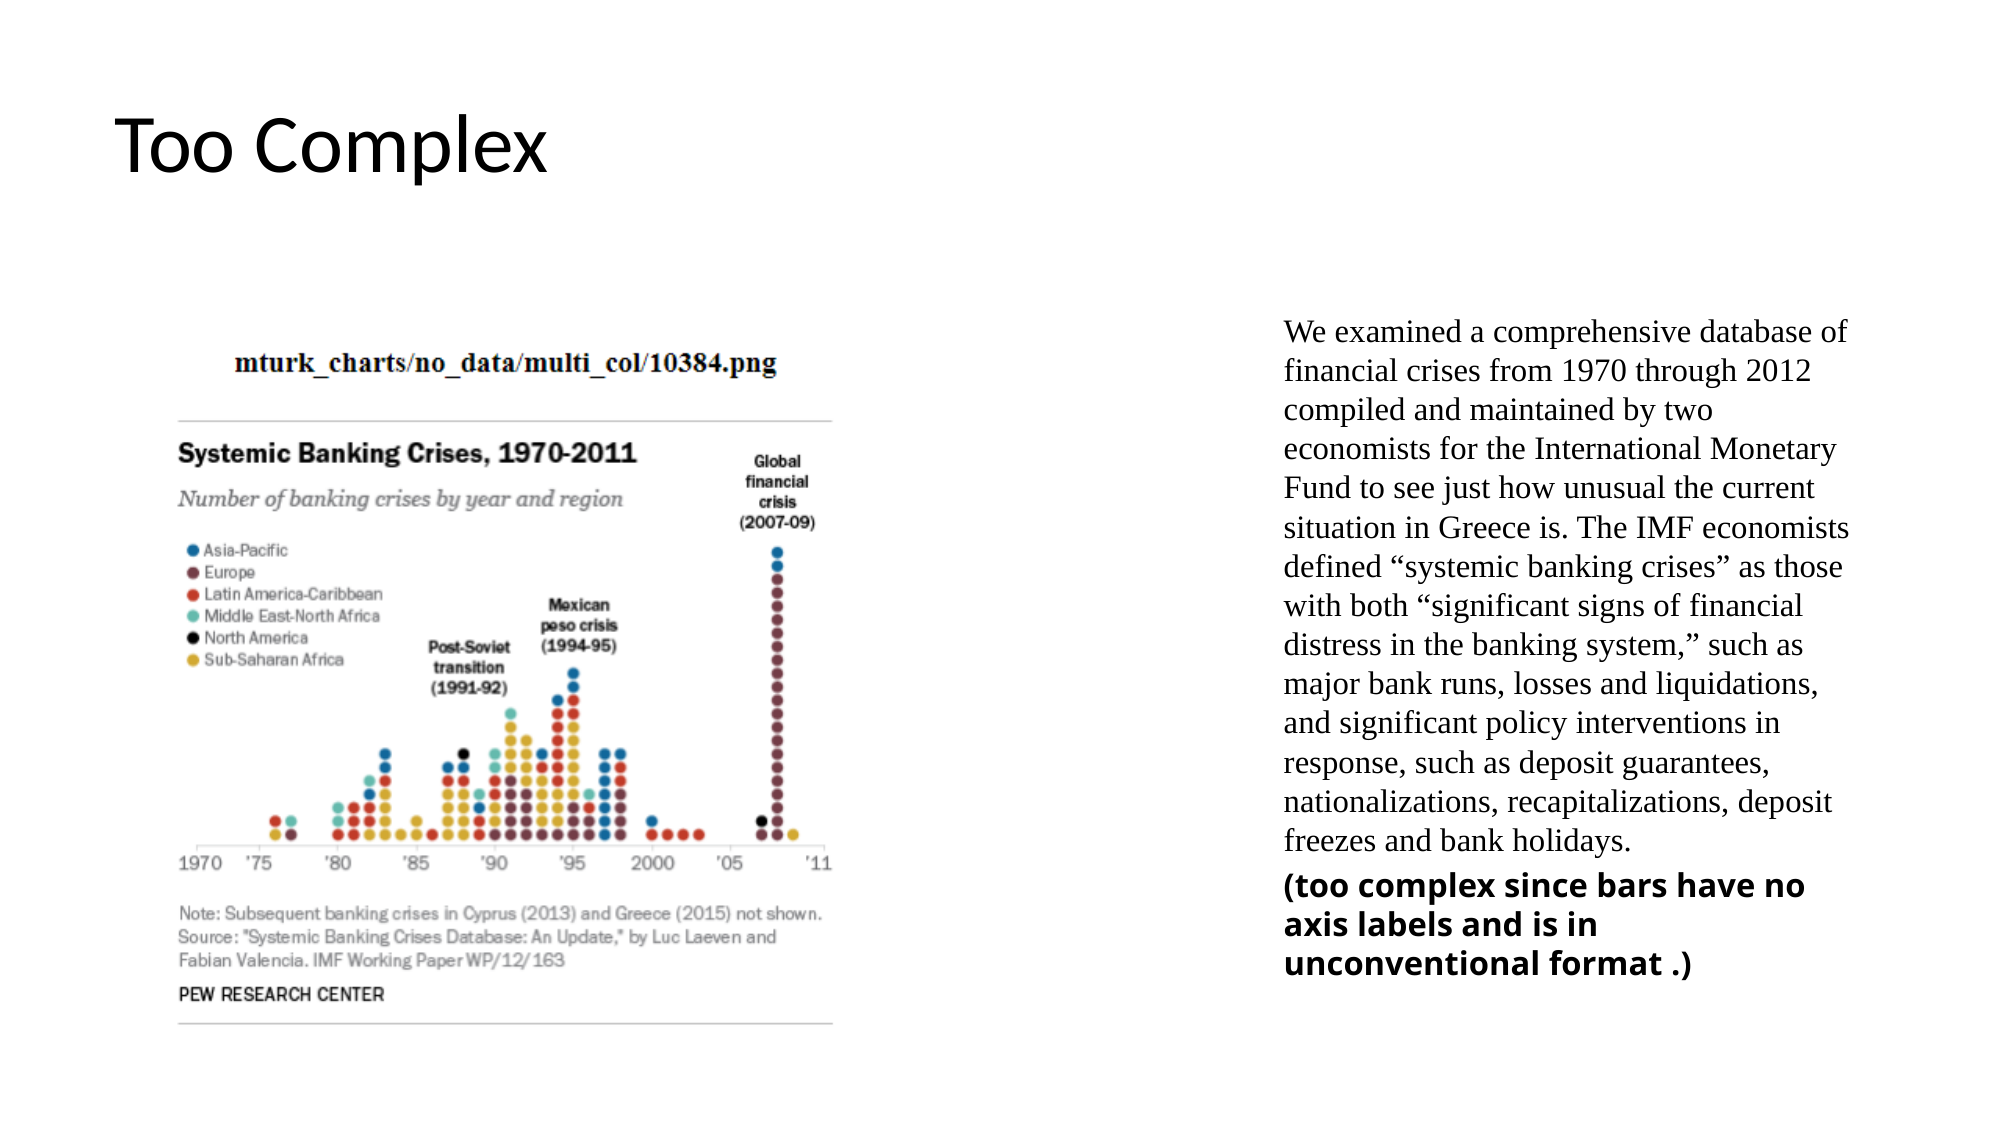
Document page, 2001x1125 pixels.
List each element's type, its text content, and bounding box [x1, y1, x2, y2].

picture [137, 344, 866, 1031]
list We examined a comprehensive database of financial crises from 1970 through 2012 compiled and maintained by two economists for the International Monetary Fund to see just how unusual the current situation in Greece is. The IMF economists defined “systemic banking crises” as those with both “significant signs of financial distress in the banking system,” such as major bank runs, losses and liquidations, and significant policy interventions in response, such as deposit guarantees, nationalizations, recapitalizations, deposit freezes and bank holidays. (too complex since bars have no axis labels and is in unconventional format .) [1268, 302, 1867, 1016]
title Too Complex [99, 45, 1900, 233]
